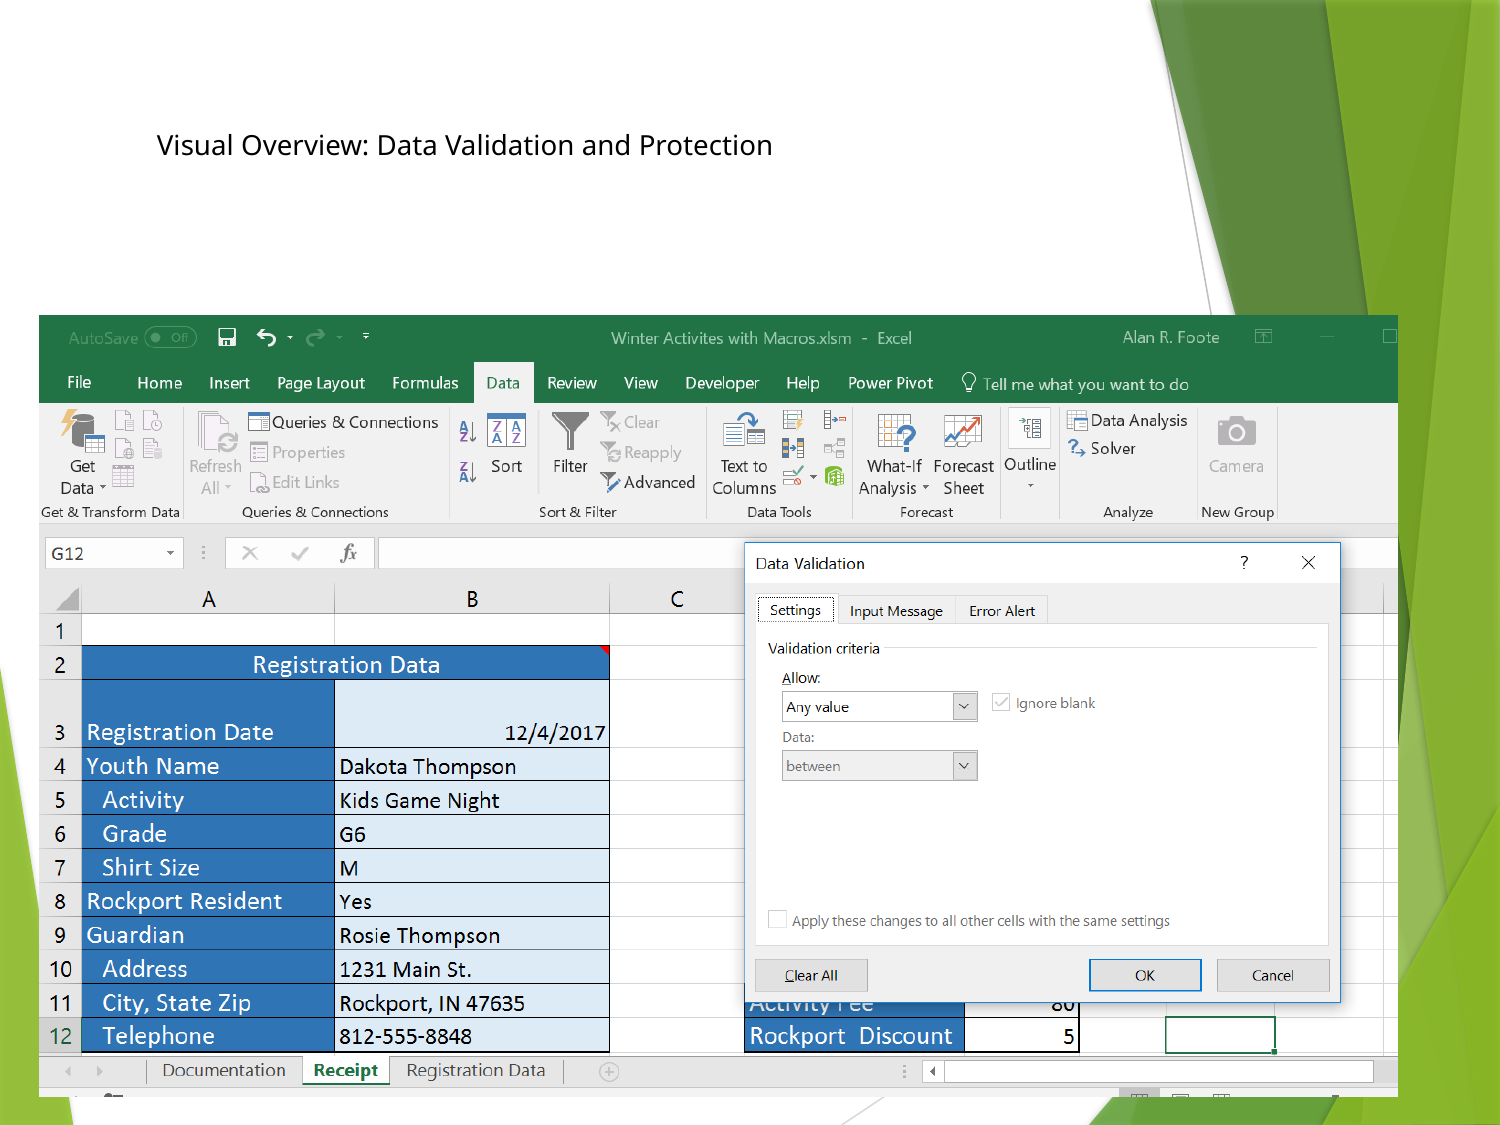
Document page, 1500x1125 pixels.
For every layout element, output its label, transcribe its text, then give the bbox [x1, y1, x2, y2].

picture [38, 315, 1398, 1098]
title Visual Overview: Data Validation and Protection [141, 120, 1459, 170]
